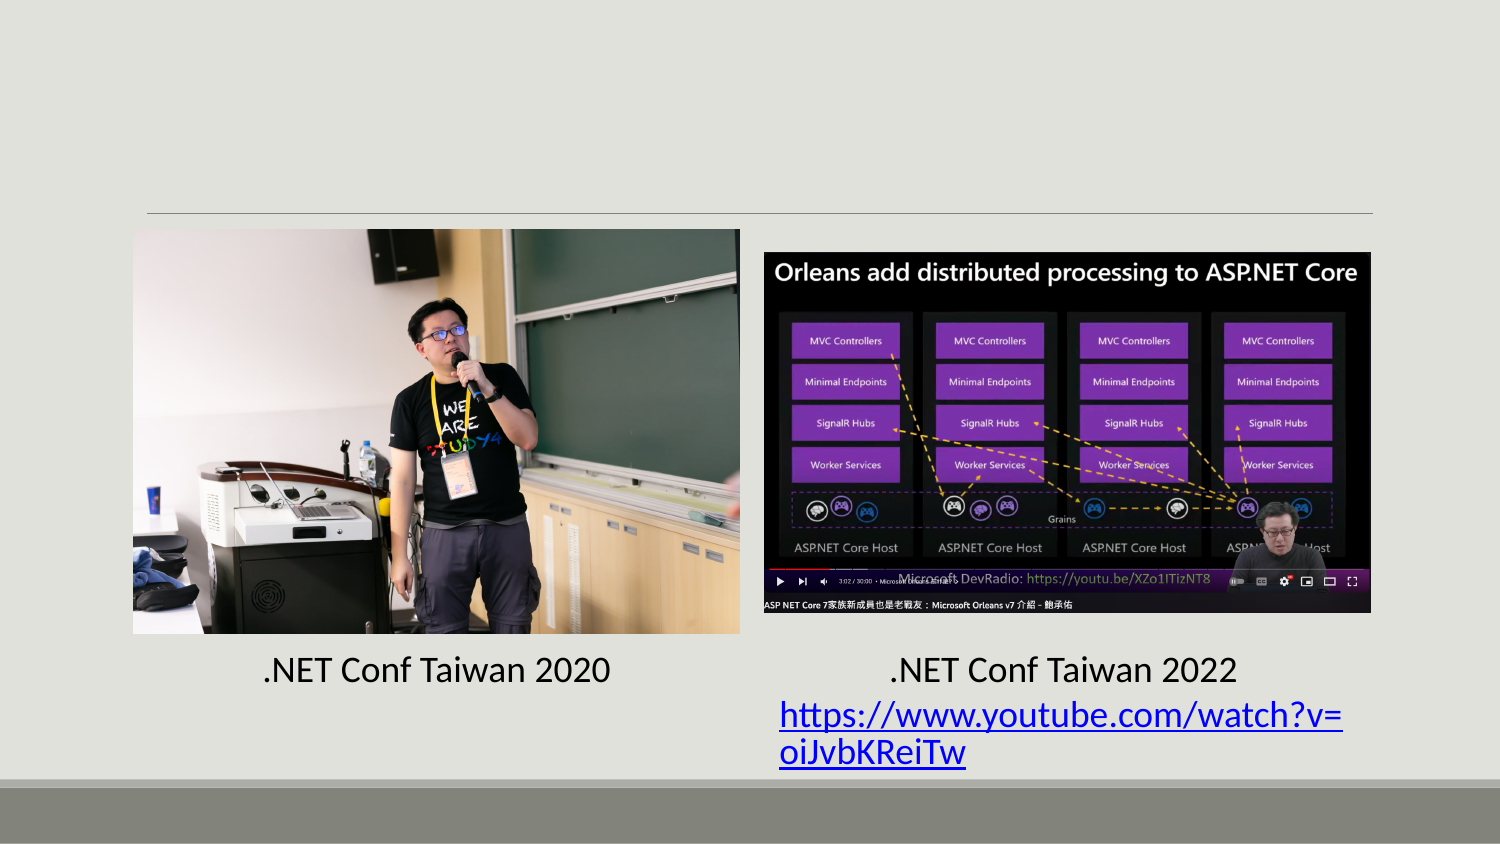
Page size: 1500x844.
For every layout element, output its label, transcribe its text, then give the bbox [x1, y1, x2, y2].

text_box .NET Conf Taiwan 2020 [133, 641, 740, 721]
picture [132, 228, 741, 634]
text_box .NET Conf Taiwan 2022 https://www.youtube.com/watch?v=oiJvbKReiTw [764, 637, 1371, 721]
picture [763, 251, 1372, 613]
